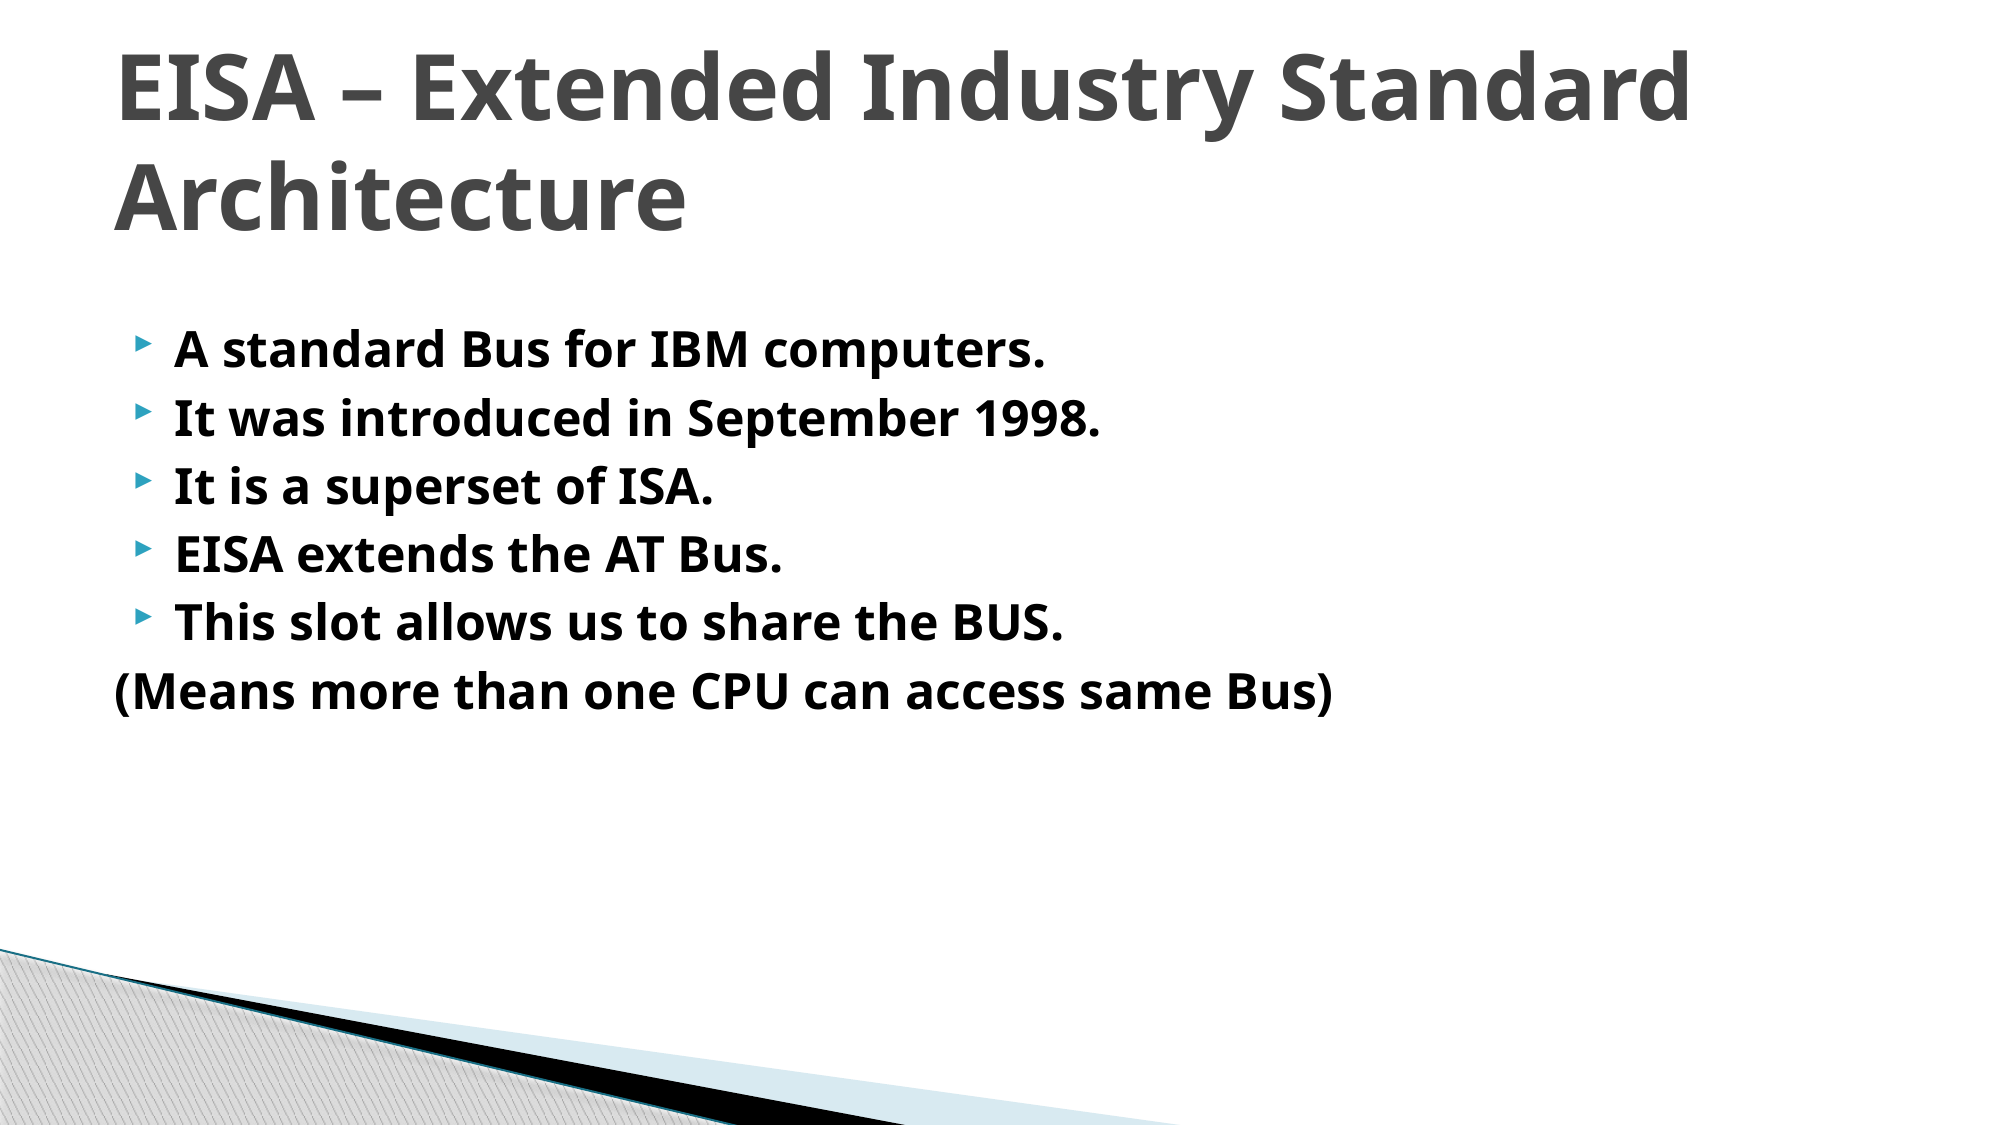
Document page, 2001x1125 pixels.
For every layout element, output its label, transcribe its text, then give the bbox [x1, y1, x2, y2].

title EISA – Extended Industry Standard Architecture [99, 45, 1900, 233]
list A standard Bus for IBM computers. It was introduced in September 1998. It is a superset of ISA. EISA extends the AT Bus. This slot allows us to share the BUS. (Means more than one CPU can access same Bus) [99, 310, 1900, 1125]
